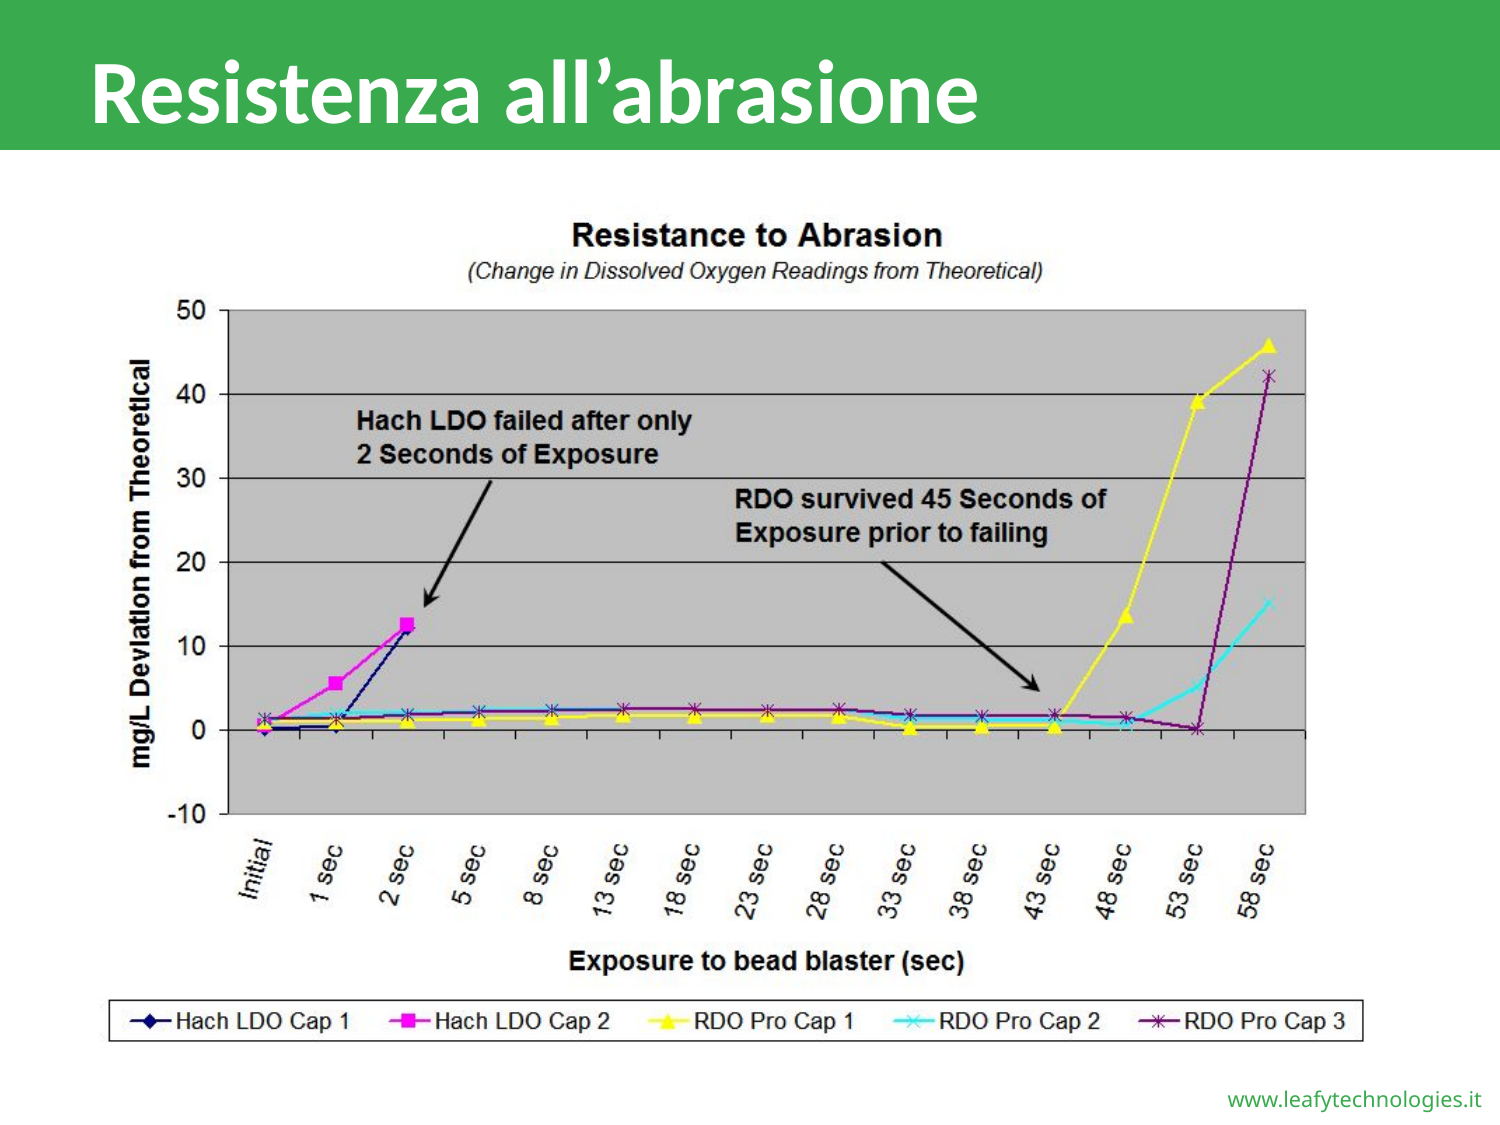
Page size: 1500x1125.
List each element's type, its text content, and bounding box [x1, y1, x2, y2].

title Resistenza all’abrasione [75, 24, 1463, 150]
picture [99, 180, 1376, 1054]
